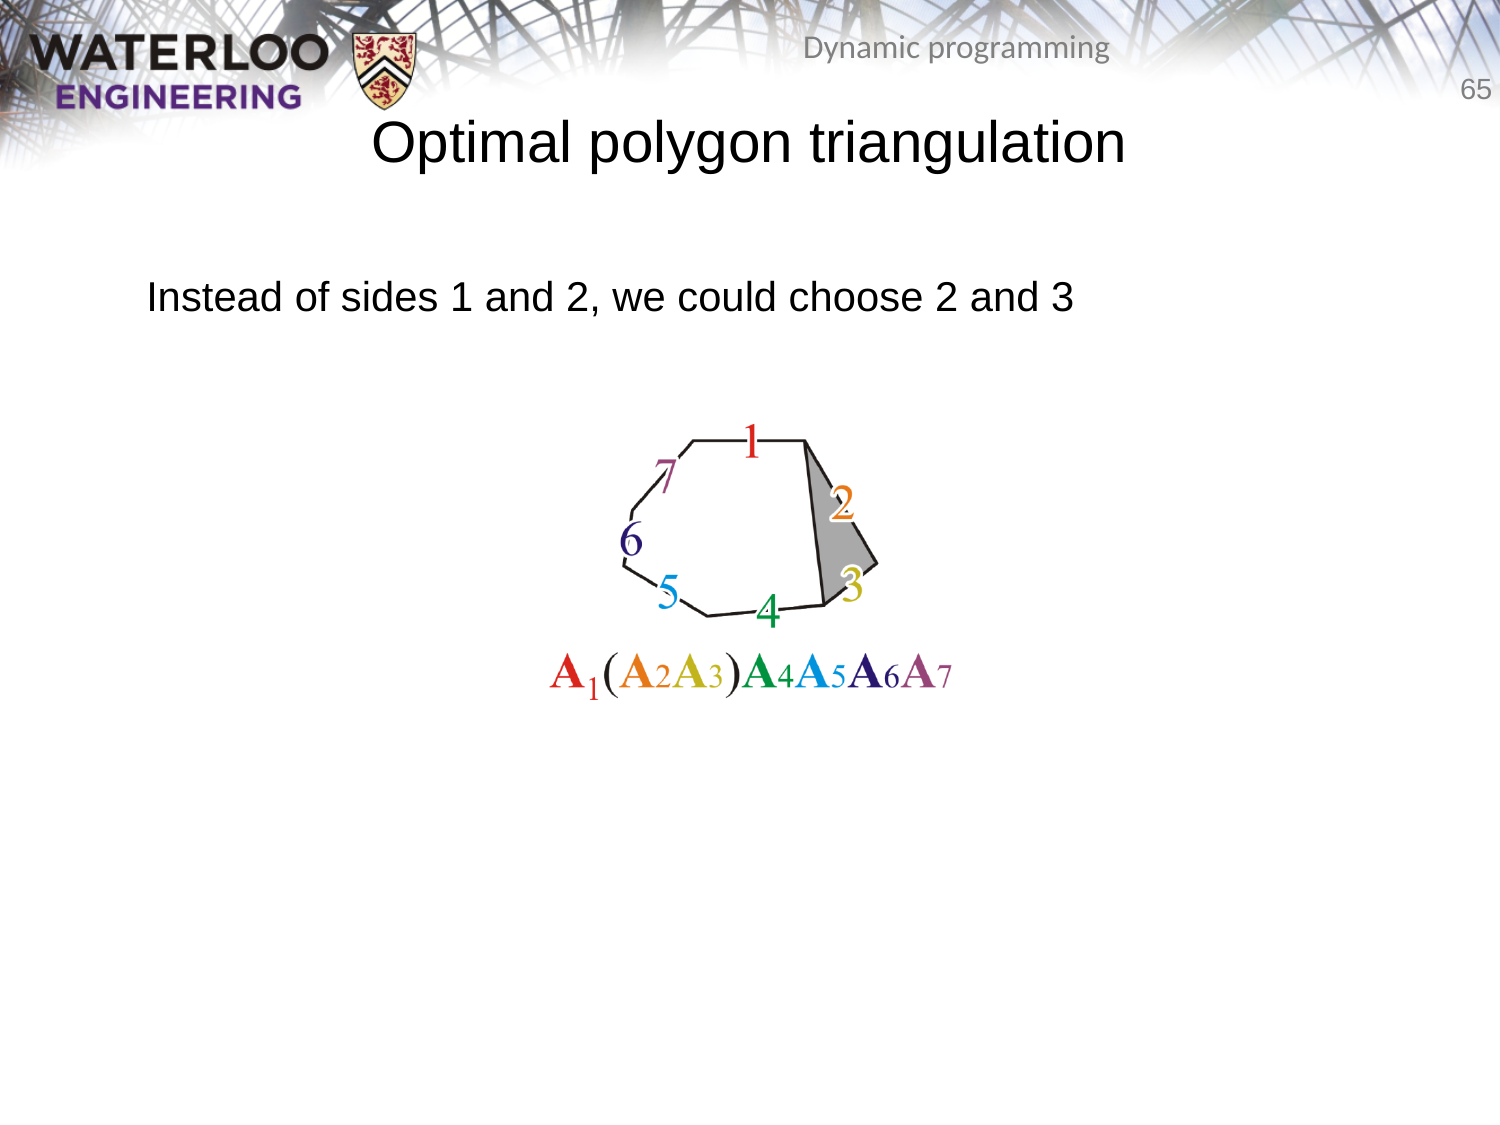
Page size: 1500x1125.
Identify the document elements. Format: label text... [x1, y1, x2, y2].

picture [0, 0, 1500, 1125]
list Instead of sides 1 and 2, we could choose 2 and 3 [74, 262, 1426, 1006]
title Optimal polygon triangulation [74, 44, 1426, 233]
